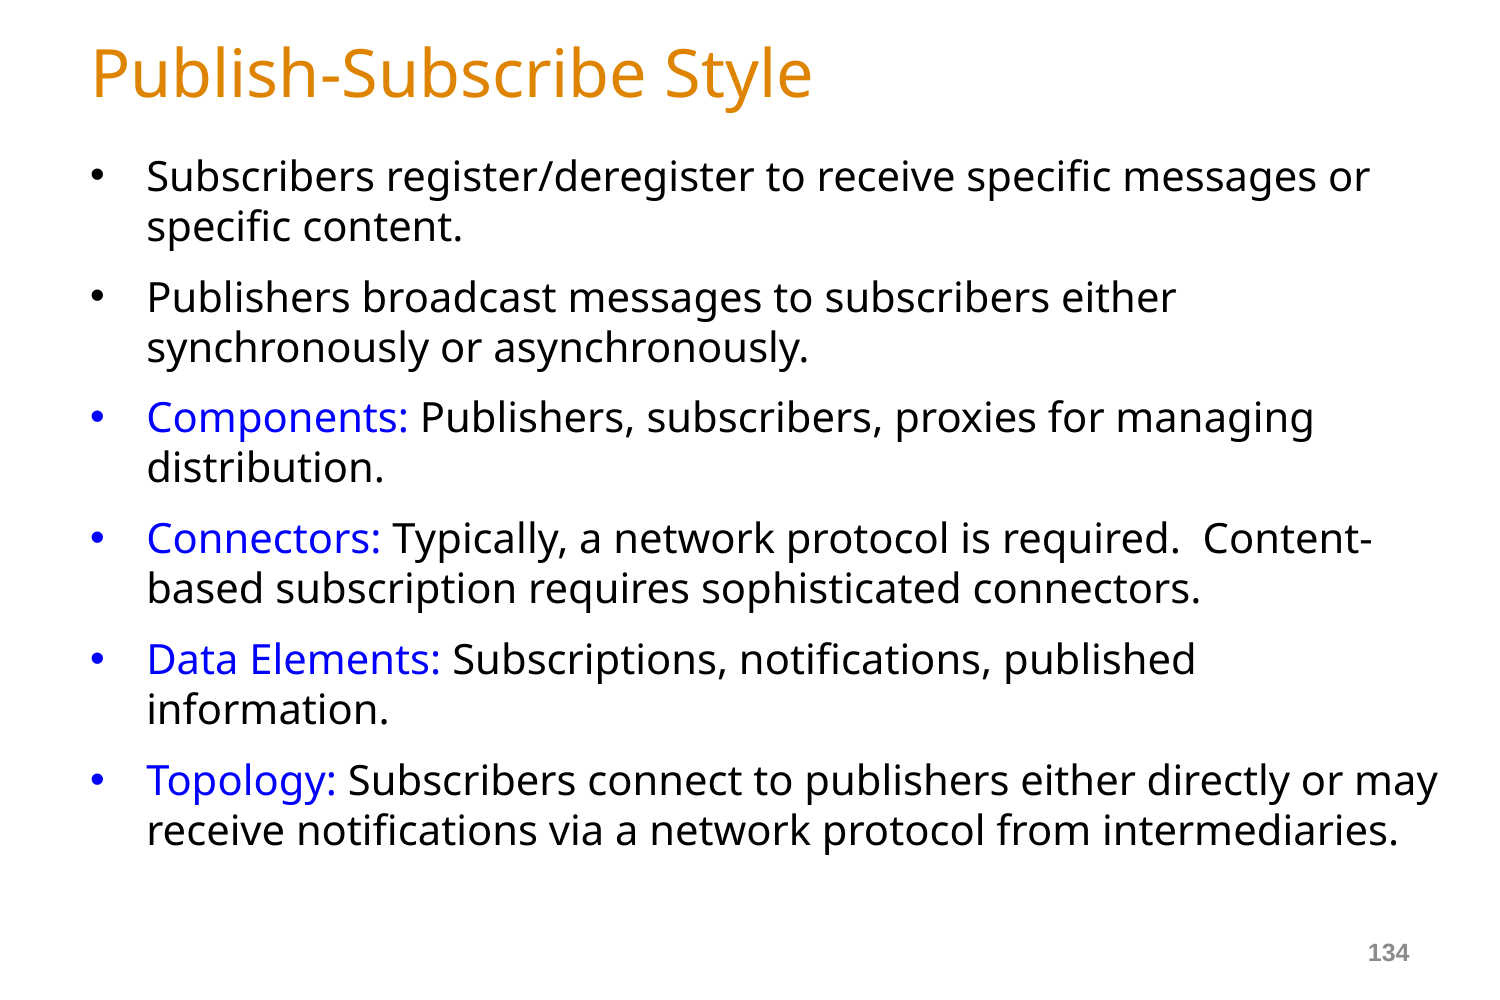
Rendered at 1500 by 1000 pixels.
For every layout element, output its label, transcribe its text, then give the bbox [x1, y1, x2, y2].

list Subscribers register/deregister to receive specific messages or specific content. Publishers broadcast messages to subscribers either synchronously or asynchronously. Components: Publishers, subscribers, proxies for managing distribution. Connectors: Typically, a network protocol is required. Content-based subscription requires sophisticated connectors. Data Elements: Subscriptions, notifications, published information. Topology: Subscribers connect to publishers either directly or may receive notifications via a network protocol from intermediaries. [75, 142, 1467, 870]
title Publish-Subscribe Style [75, 19, 1425, 122]
slide_number 134 [1074, 926, 1425, 981]
